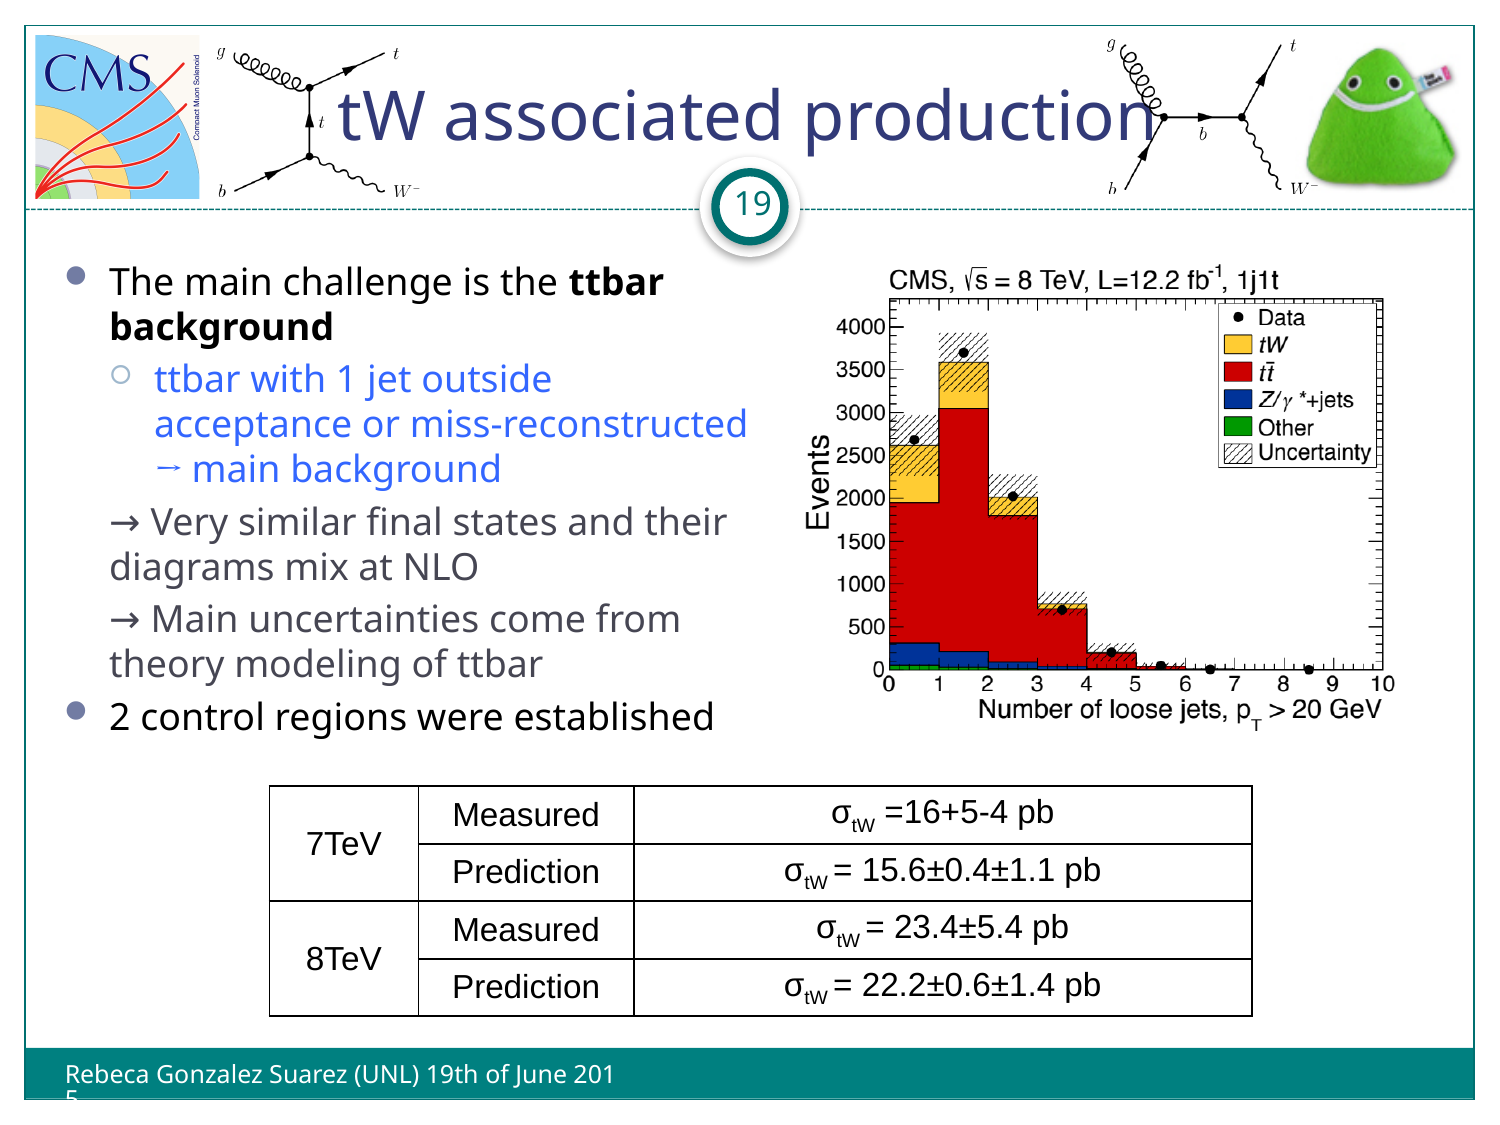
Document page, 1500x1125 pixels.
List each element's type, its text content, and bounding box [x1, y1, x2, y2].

table_cell Prediction [419, 960, 633, 1015]
table_cell Prediction [419, 845, 633, 900]
slide_number 19 [715, 168, 791, 241]
picture [804, 250, 1412, 731]
table_header σtW =16+5-4 pb [635, 787, 1251, 843]
picture [216, 47, 420, 197]
table_cell σtW = 15.6±0.4±1.1 pb [635, 845, 1251, 900]
table_cell σtW = 23.4±5.4 pb [635, 902, 1251, 958]
table_cell σtW = 22.2±0.6±1.4 pb [635, 960, 1251, 1015]
list The main challenge is the ttbar background ttbar with 1 jet outside acceptance or miss-reconstructed → main background → Very similar final states and their diagrams mix at NLO → Main uncertainties come from theory modeling of ttbar 2 control regions were established [49, 250, 773, 1001]
title tW associated production [199, 37, 1106, 162]
picture [35, 35, 200, 199]
footer Rebeca Gonzalez Suarez (UNL) 19th of June 2015 [50, 1051, 638, 1112]
picture [1106, 39, 1467, 196]
table_header 7TeV [270, 787, 418, 900]
table_cell Measured [419, 902, 633, 958]
table_header Measured [419, 787, 633, 843]
table_cell 8TeV [270, 902, 418, 1015]
